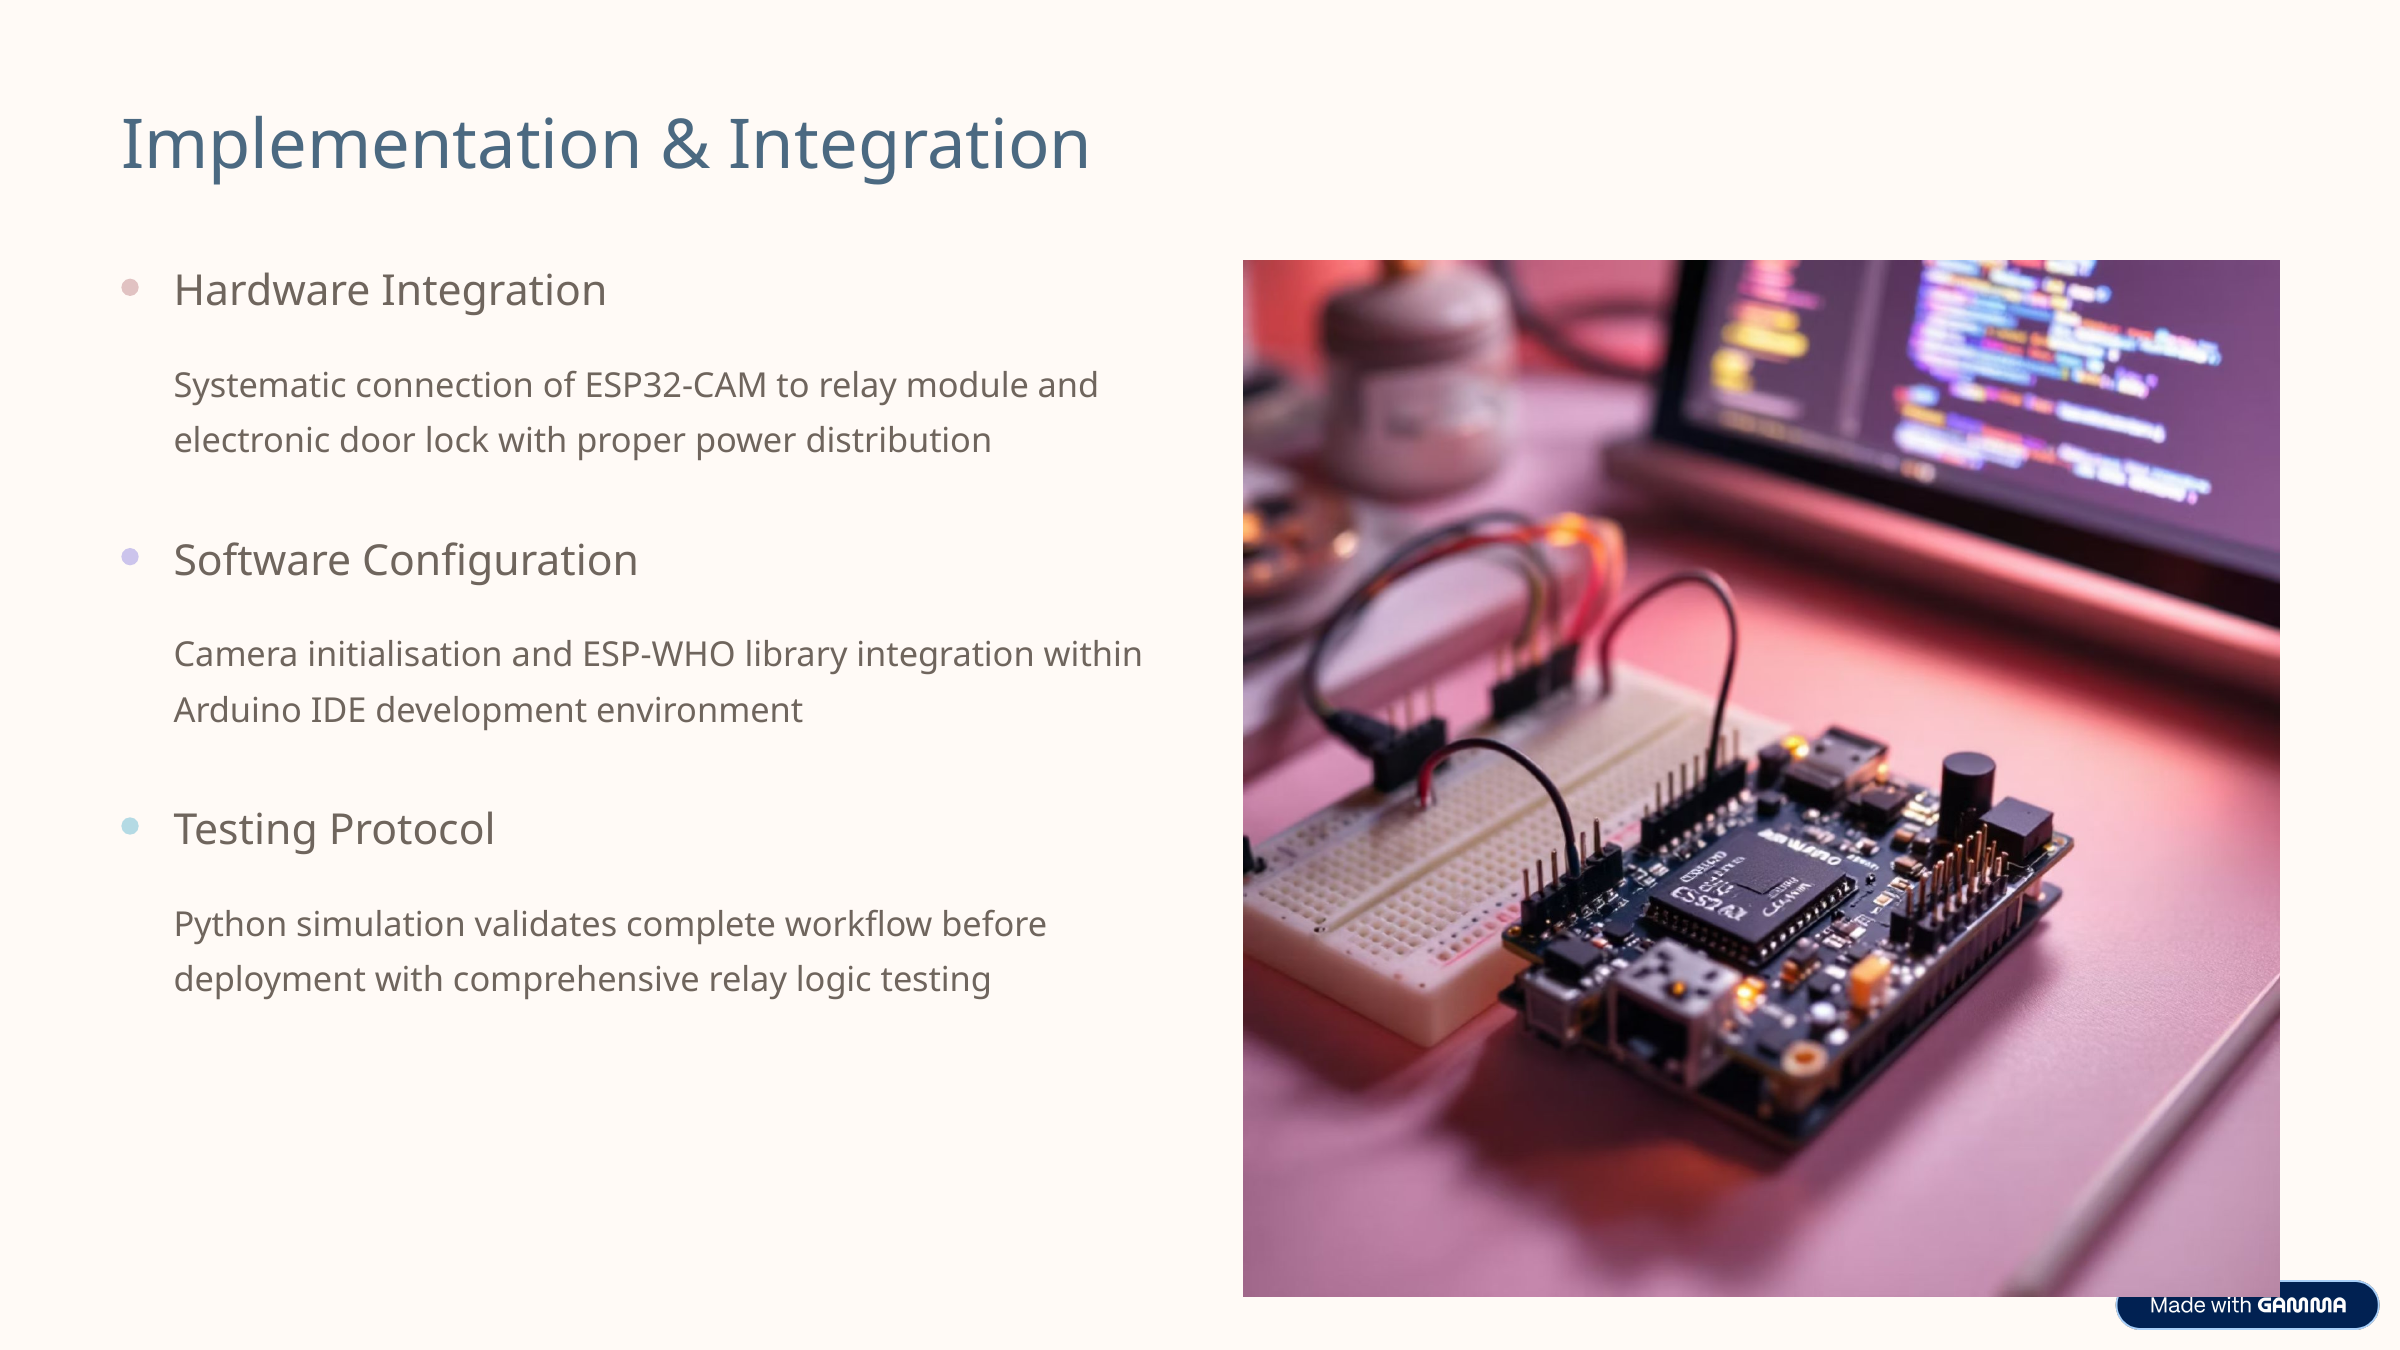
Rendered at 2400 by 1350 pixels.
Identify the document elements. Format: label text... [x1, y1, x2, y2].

picture [1243, 260, 2389, 1339]
text_box Systematic connection of ESP32-CAM to relay module and electronic door lock with proper power distribution [173, 349, 1158, 461]
text_box [121, 547, 139, 566]
text_box [121, 817, 139, 835]
text_box Testing Protocol [173, 798, 608, 854]
text_box Hardware Integration [173, 260, 608, 315]
text_box Software Configuration [173, 529, 640, 584]
text_box Python simulation validates complete workflow before deployment with comprehensive relay logic testing [173, 887, 1158, 999]
text_box Camera initialisation and ESP-WHO library integration within Arduino IDE development environment [173, 618, 1158, 730]
text_box Implementation & Integration [121, 95, 1085, 183]
text_box [121, 278, 139, 296]
